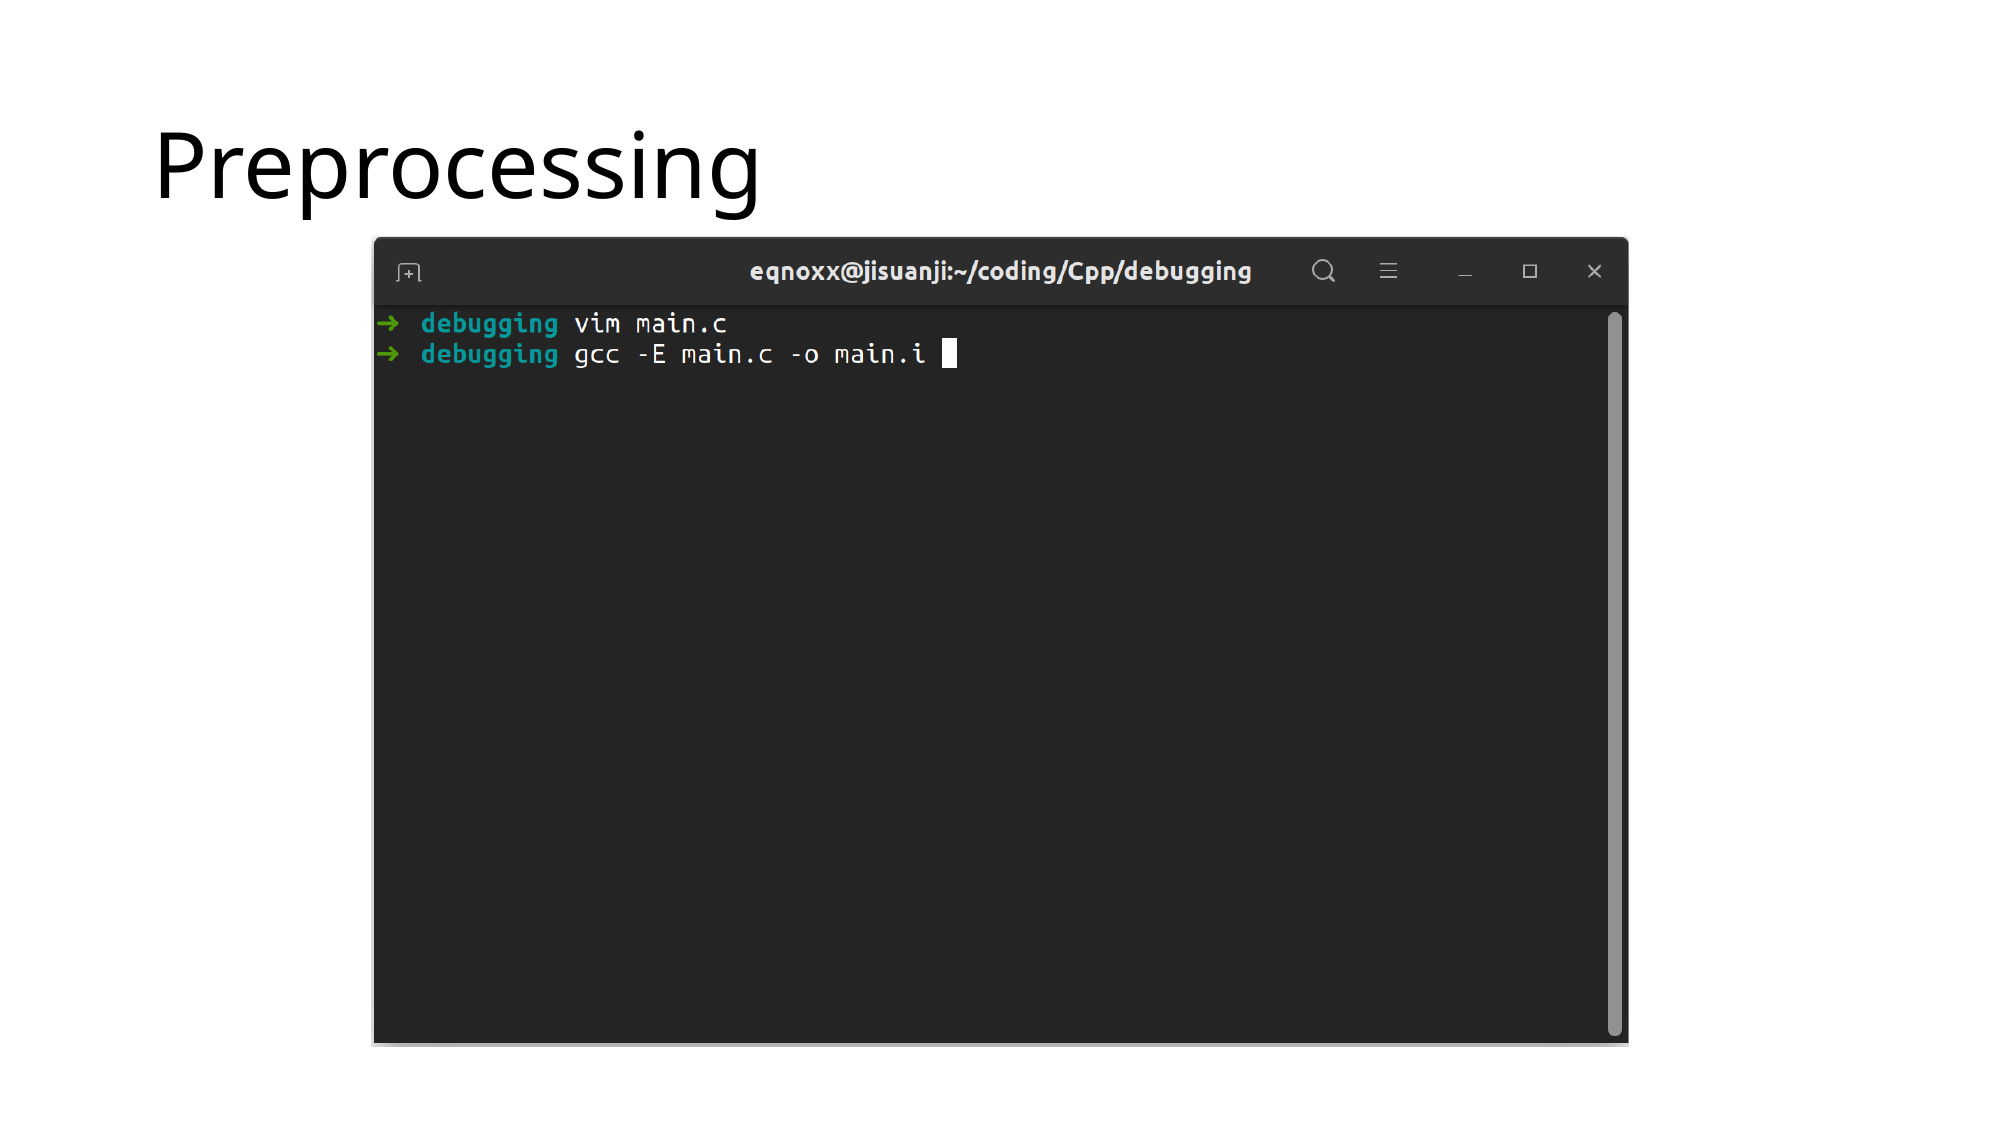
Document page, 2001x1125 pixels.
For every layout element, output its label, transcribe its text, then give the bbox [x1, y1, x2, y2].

title Preprocessing [137, 59, 1863, 278]
picture [371, 236, 1629, 1047]
